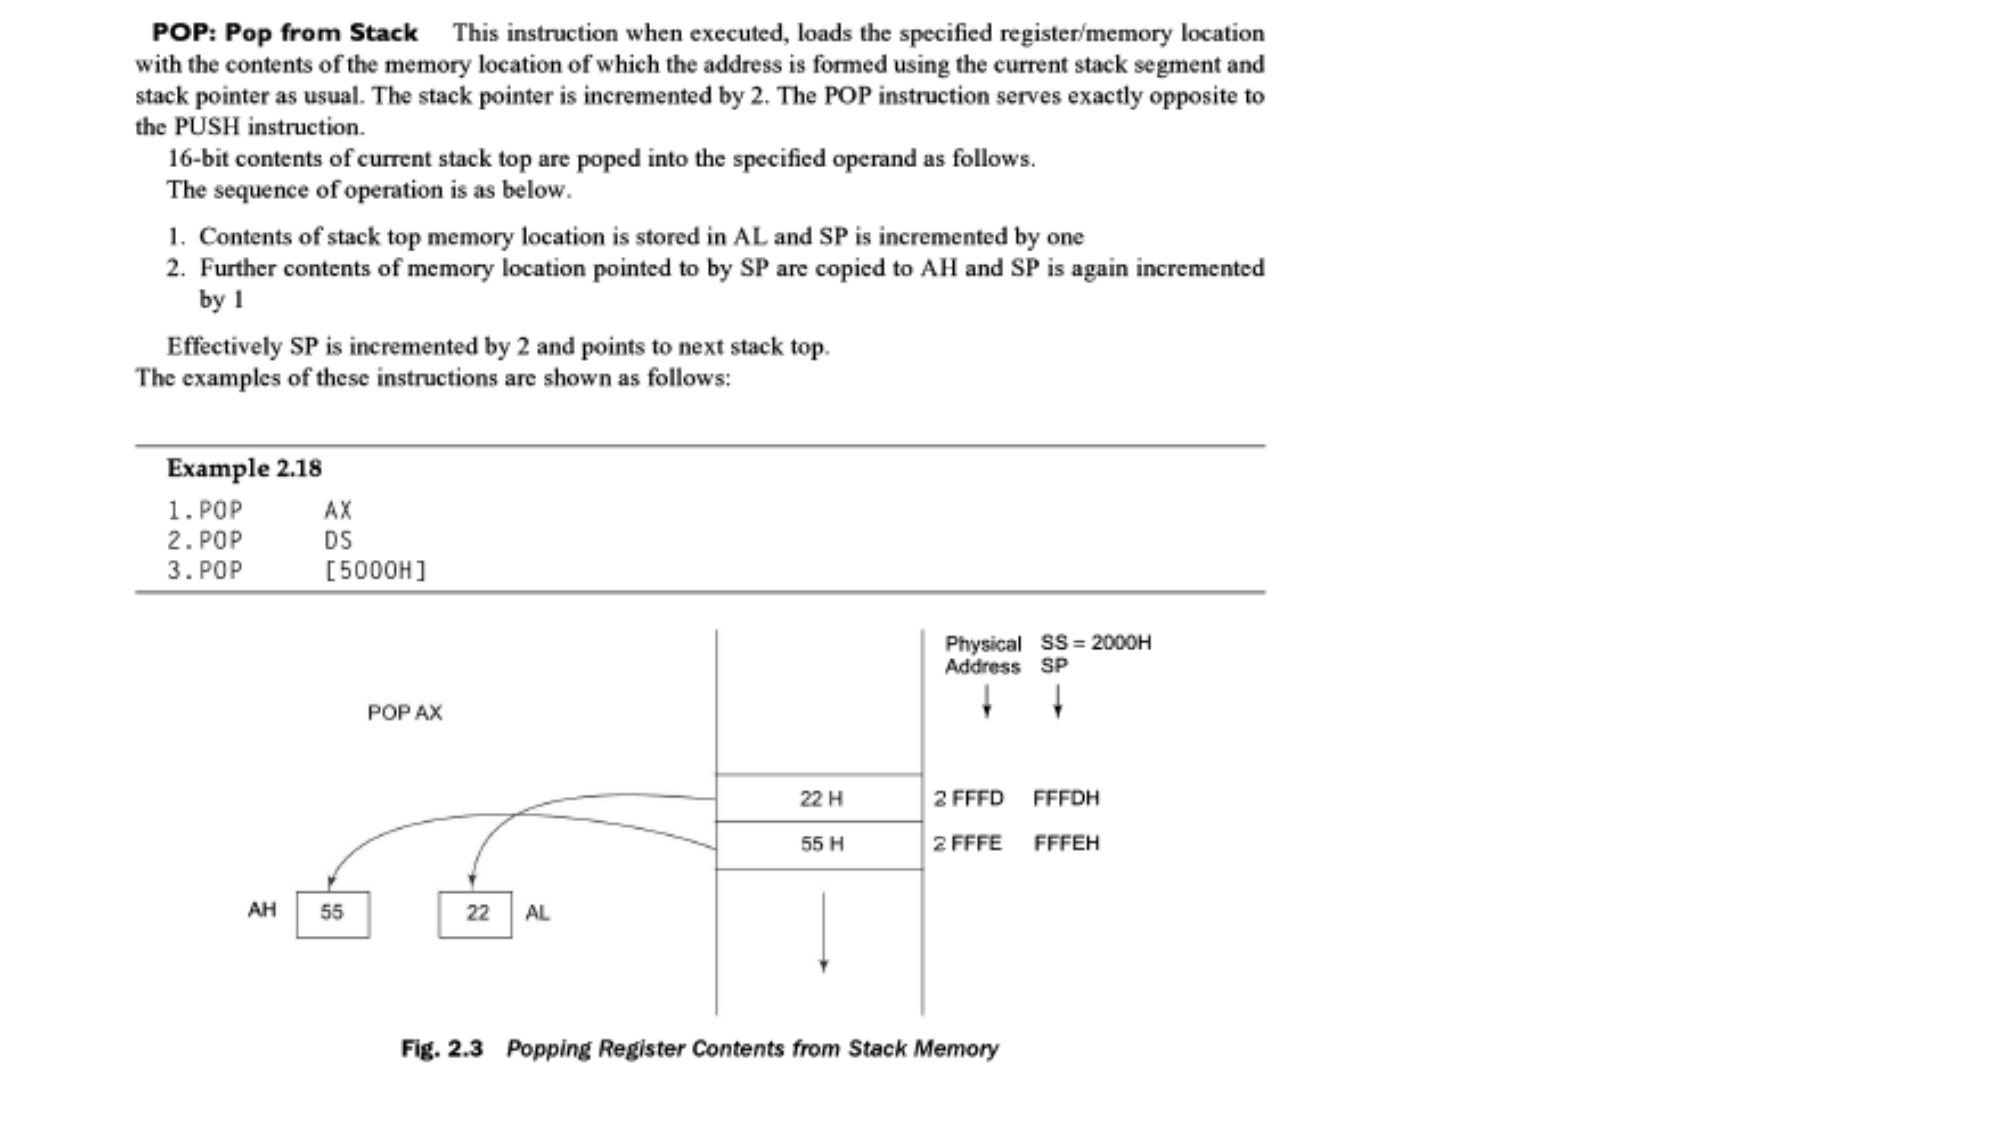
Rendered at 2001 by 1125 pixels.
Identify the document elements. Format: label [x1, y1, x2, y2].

picture [78, 3, 1304, 1125]
